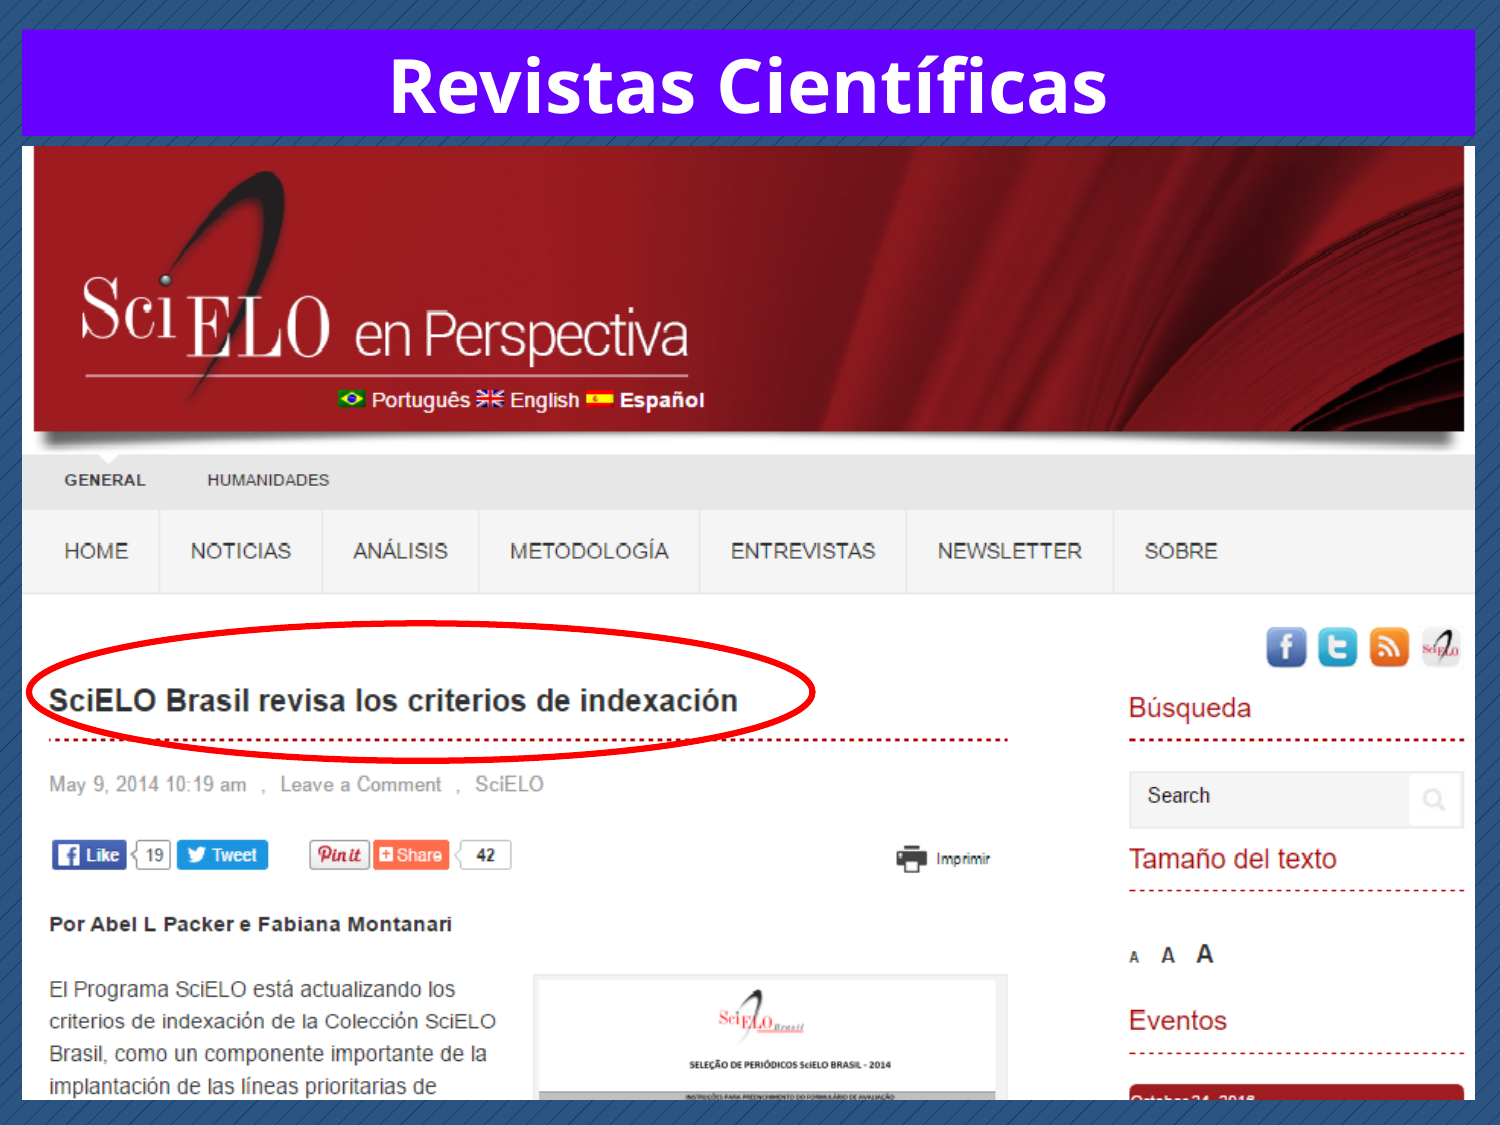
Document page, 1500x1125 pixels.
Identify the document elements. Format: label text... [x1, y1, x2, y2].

picture [21, 146, 1476, 1101]
text_box Revistas Científicas [22, 29, 1475, 136]
